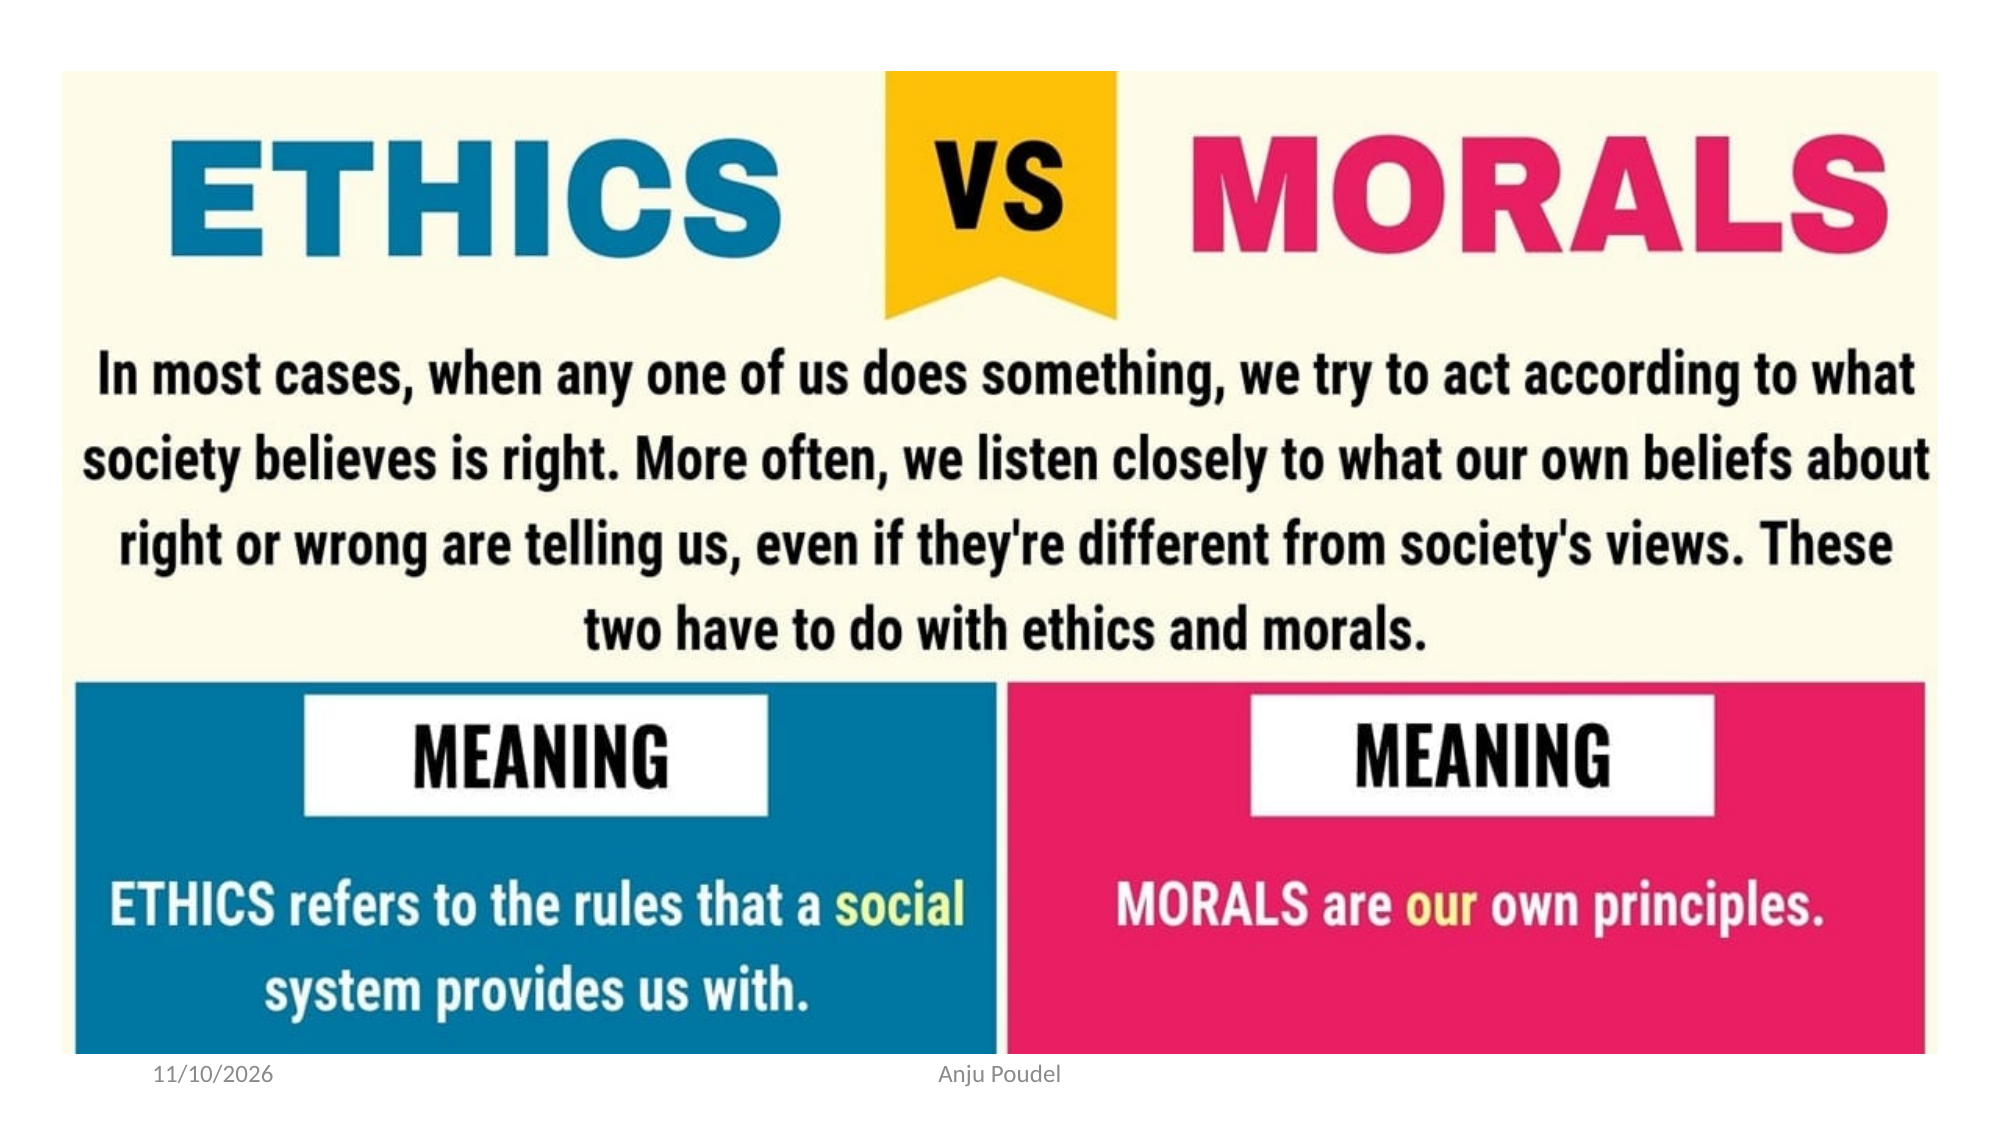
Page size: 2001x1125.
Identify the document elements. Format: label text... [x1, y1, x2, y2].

picture [109, 878, 276, 929]
picture [432, 883, 478, 928]
picture [490, 877, 562, 929]
picture [302, 692, 770, 819]
footer Anju Poudel [662, 1054, 1338, 1103]
picture [702, 963, 808, 1013]
picture [289, 875, 421, 929]
picture [696, 878, 784, 928]
picture [435, 963, 625, 1024]
picture [796, 891, 822, 929]
picture [573, 877, 683, 929]
picture [263, 967, 422, 1025]
picture [636, 975, 691, 1014]
picture [62, 71, 1938, 1054]
picture [835, 877, 966, 929]
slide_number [137, 1054, 588, 1103]
